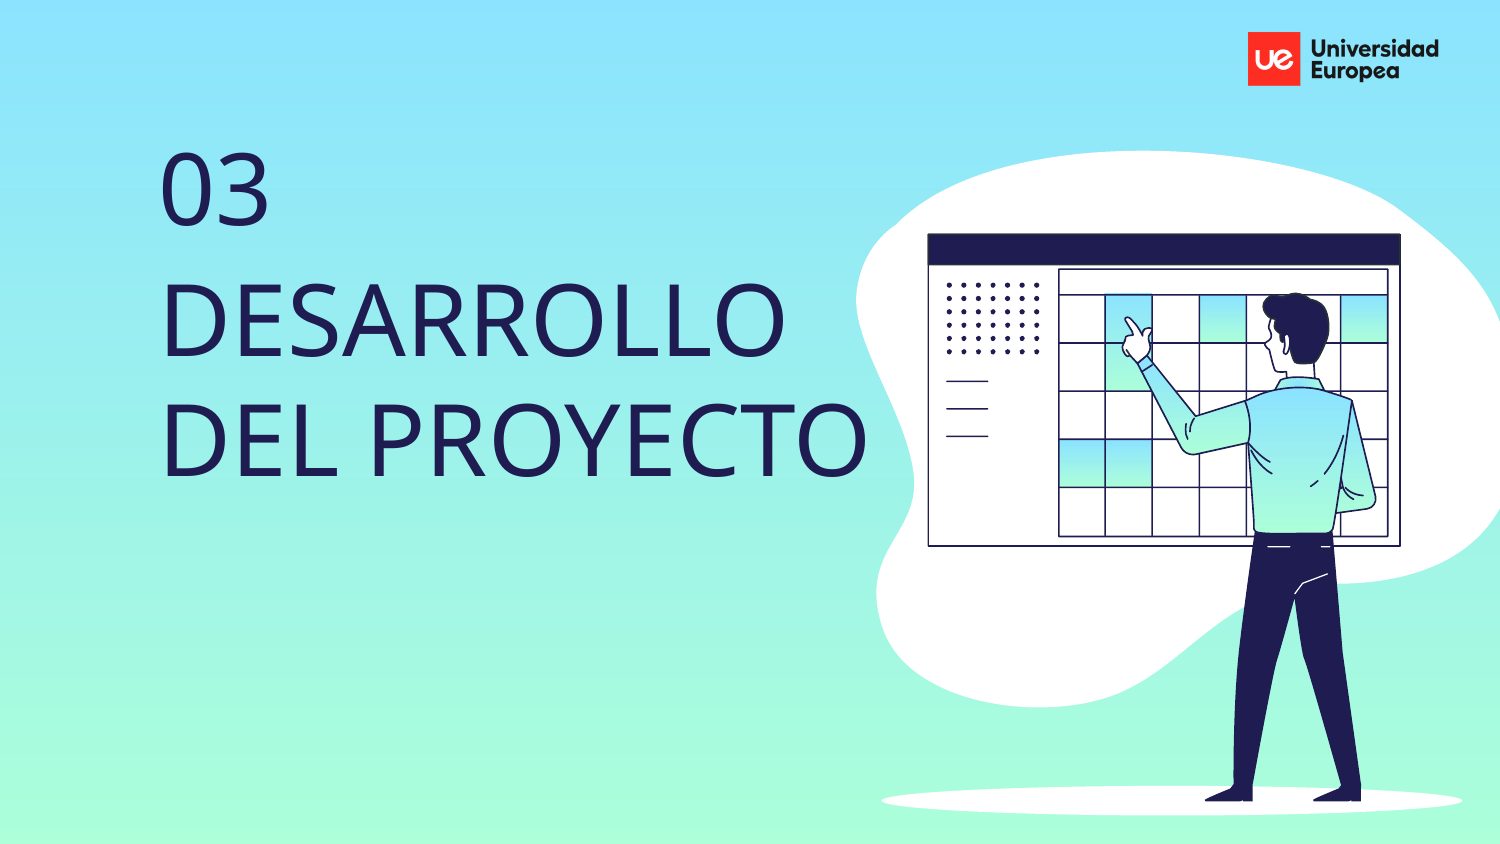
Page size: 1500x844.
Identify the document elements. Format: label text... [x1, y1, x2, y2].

title 03 [143, 129, 580, 260]
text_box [851, 150, 1500, 816]
title DESARROLLO DEL PROYECTO [143, 239, 846, 514]
picture [1237, 7, 1449, 116]
